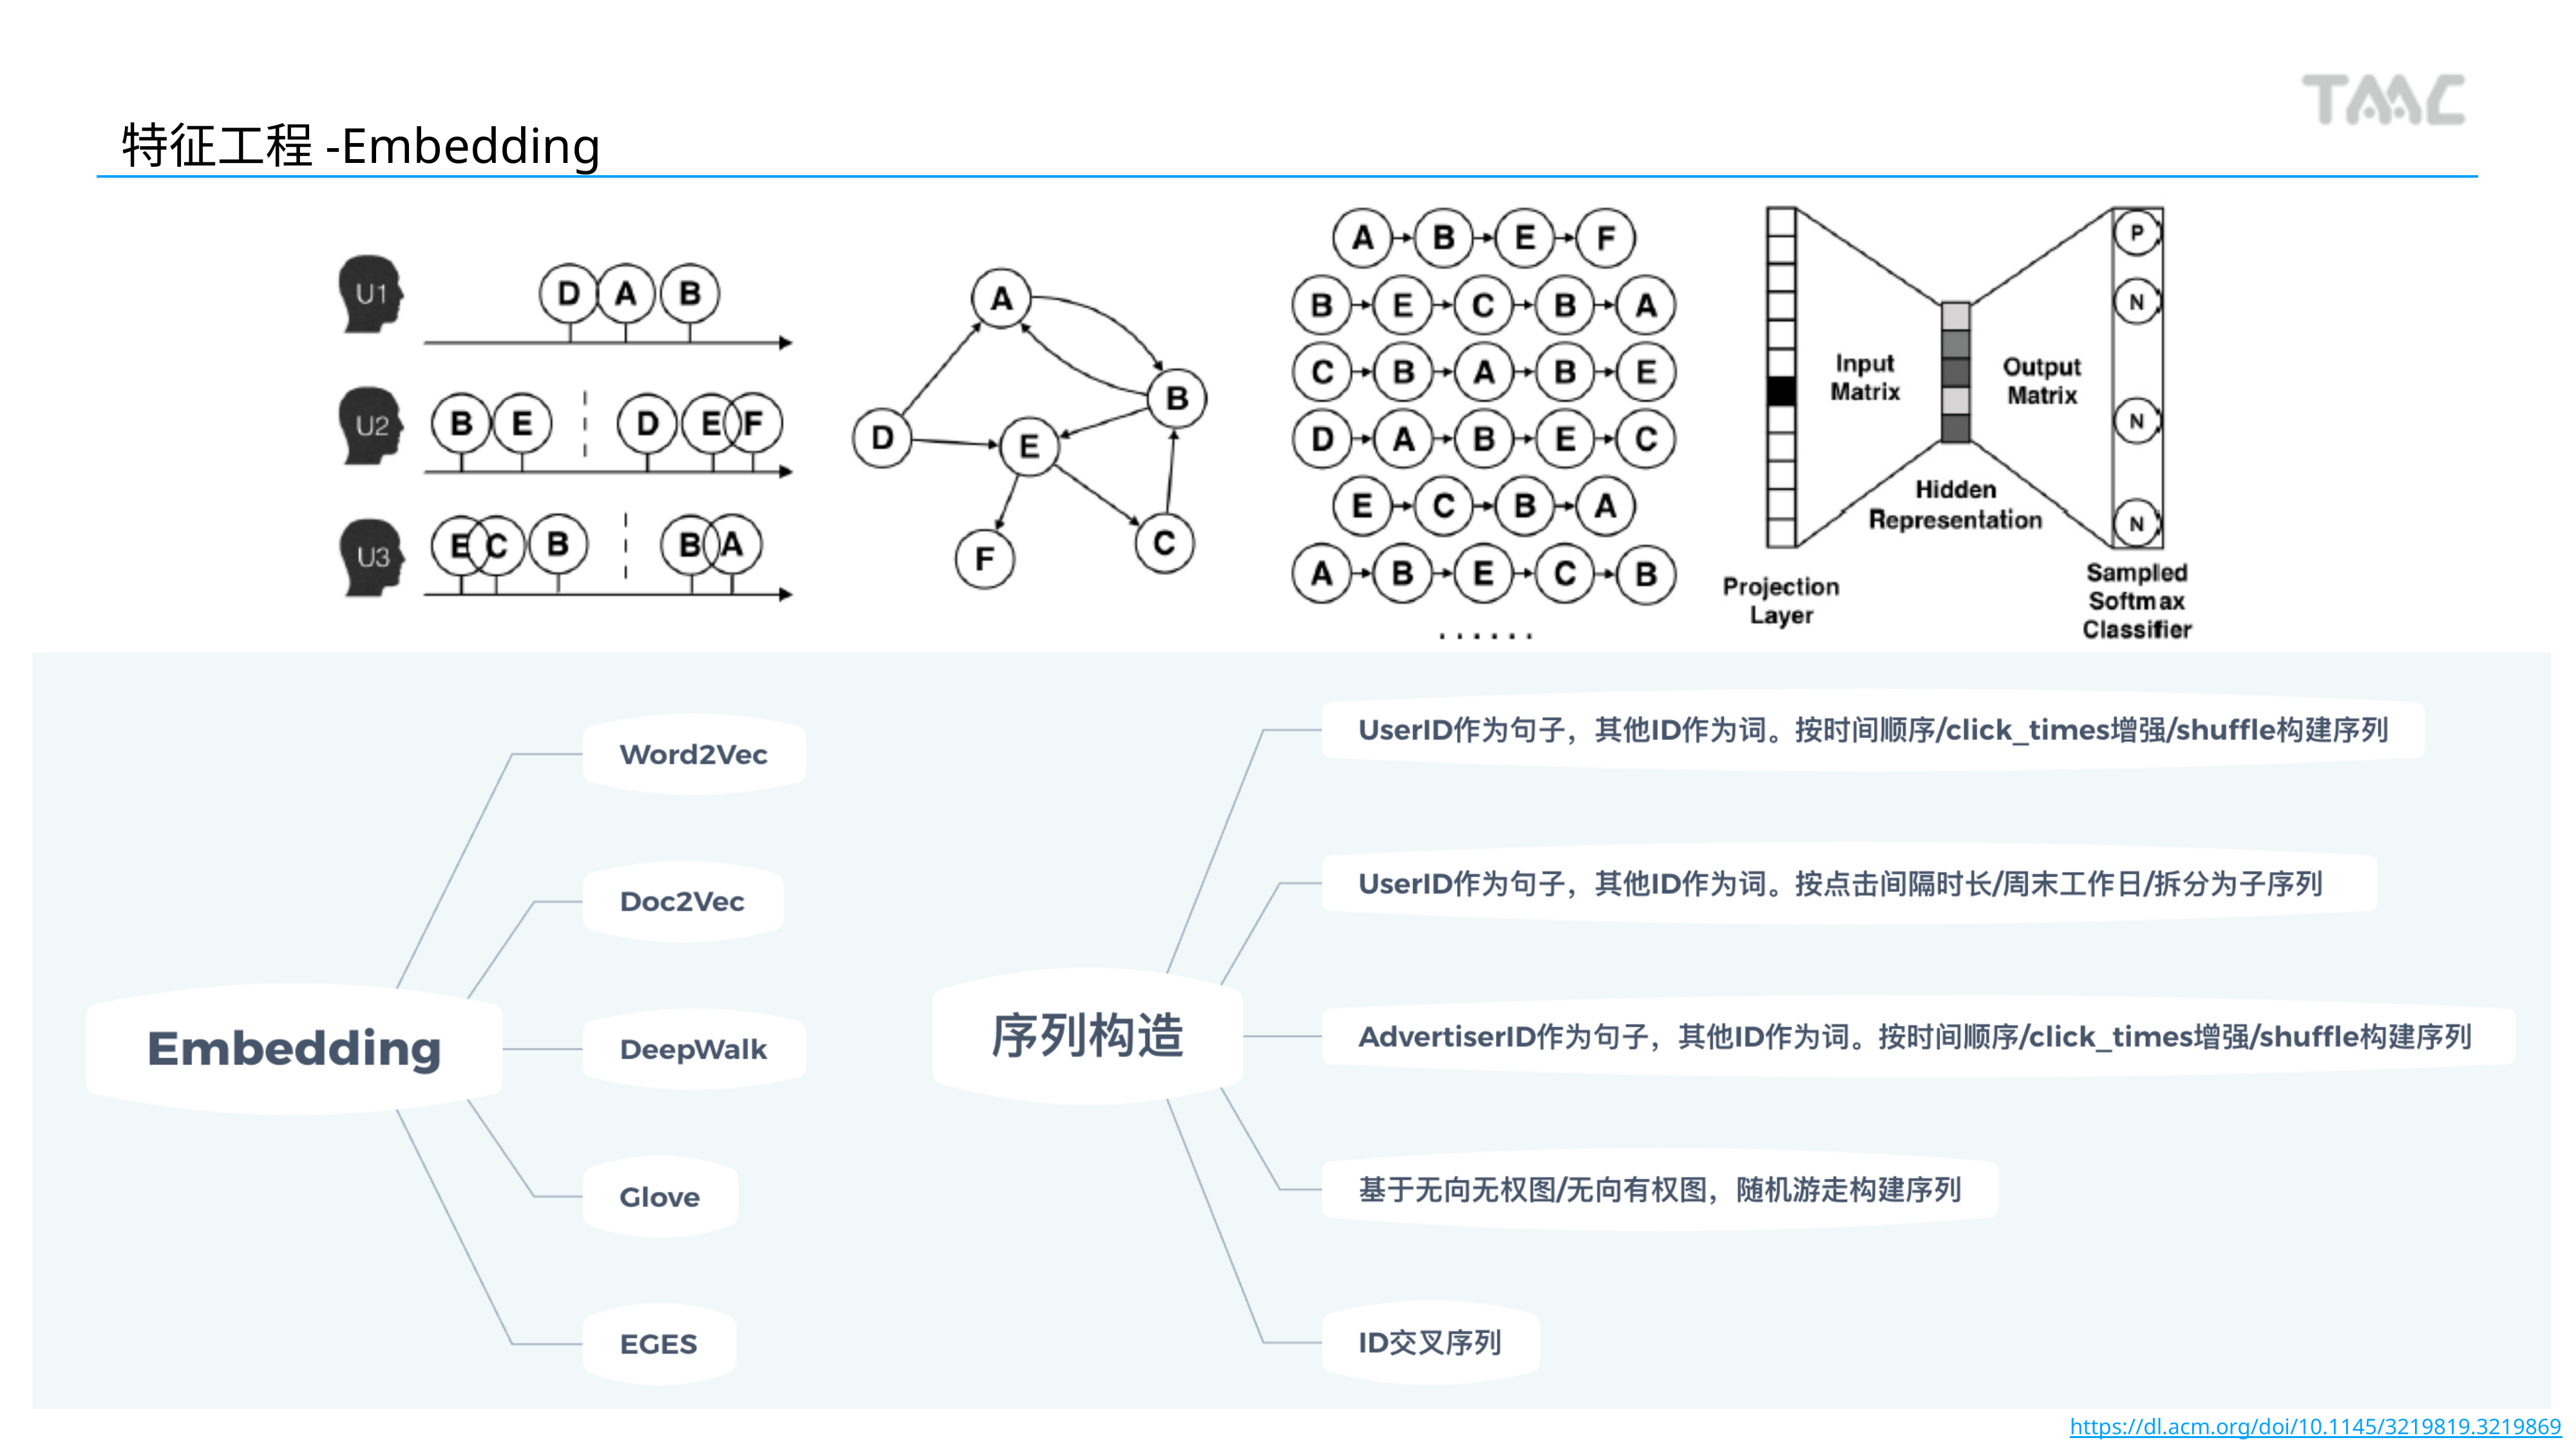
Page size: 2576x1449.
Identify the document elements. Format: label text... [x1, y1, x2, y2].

picture [32, 196, 2552, 1409]
text_box https://dl.acm.org/doi/10.1145/3219819.3219869 [2060, 1408, 2572, 1448]
picture [2278, 37, 2510, 147]
text_box 特征工程-Embedding [113, 108, 2202, 181]
